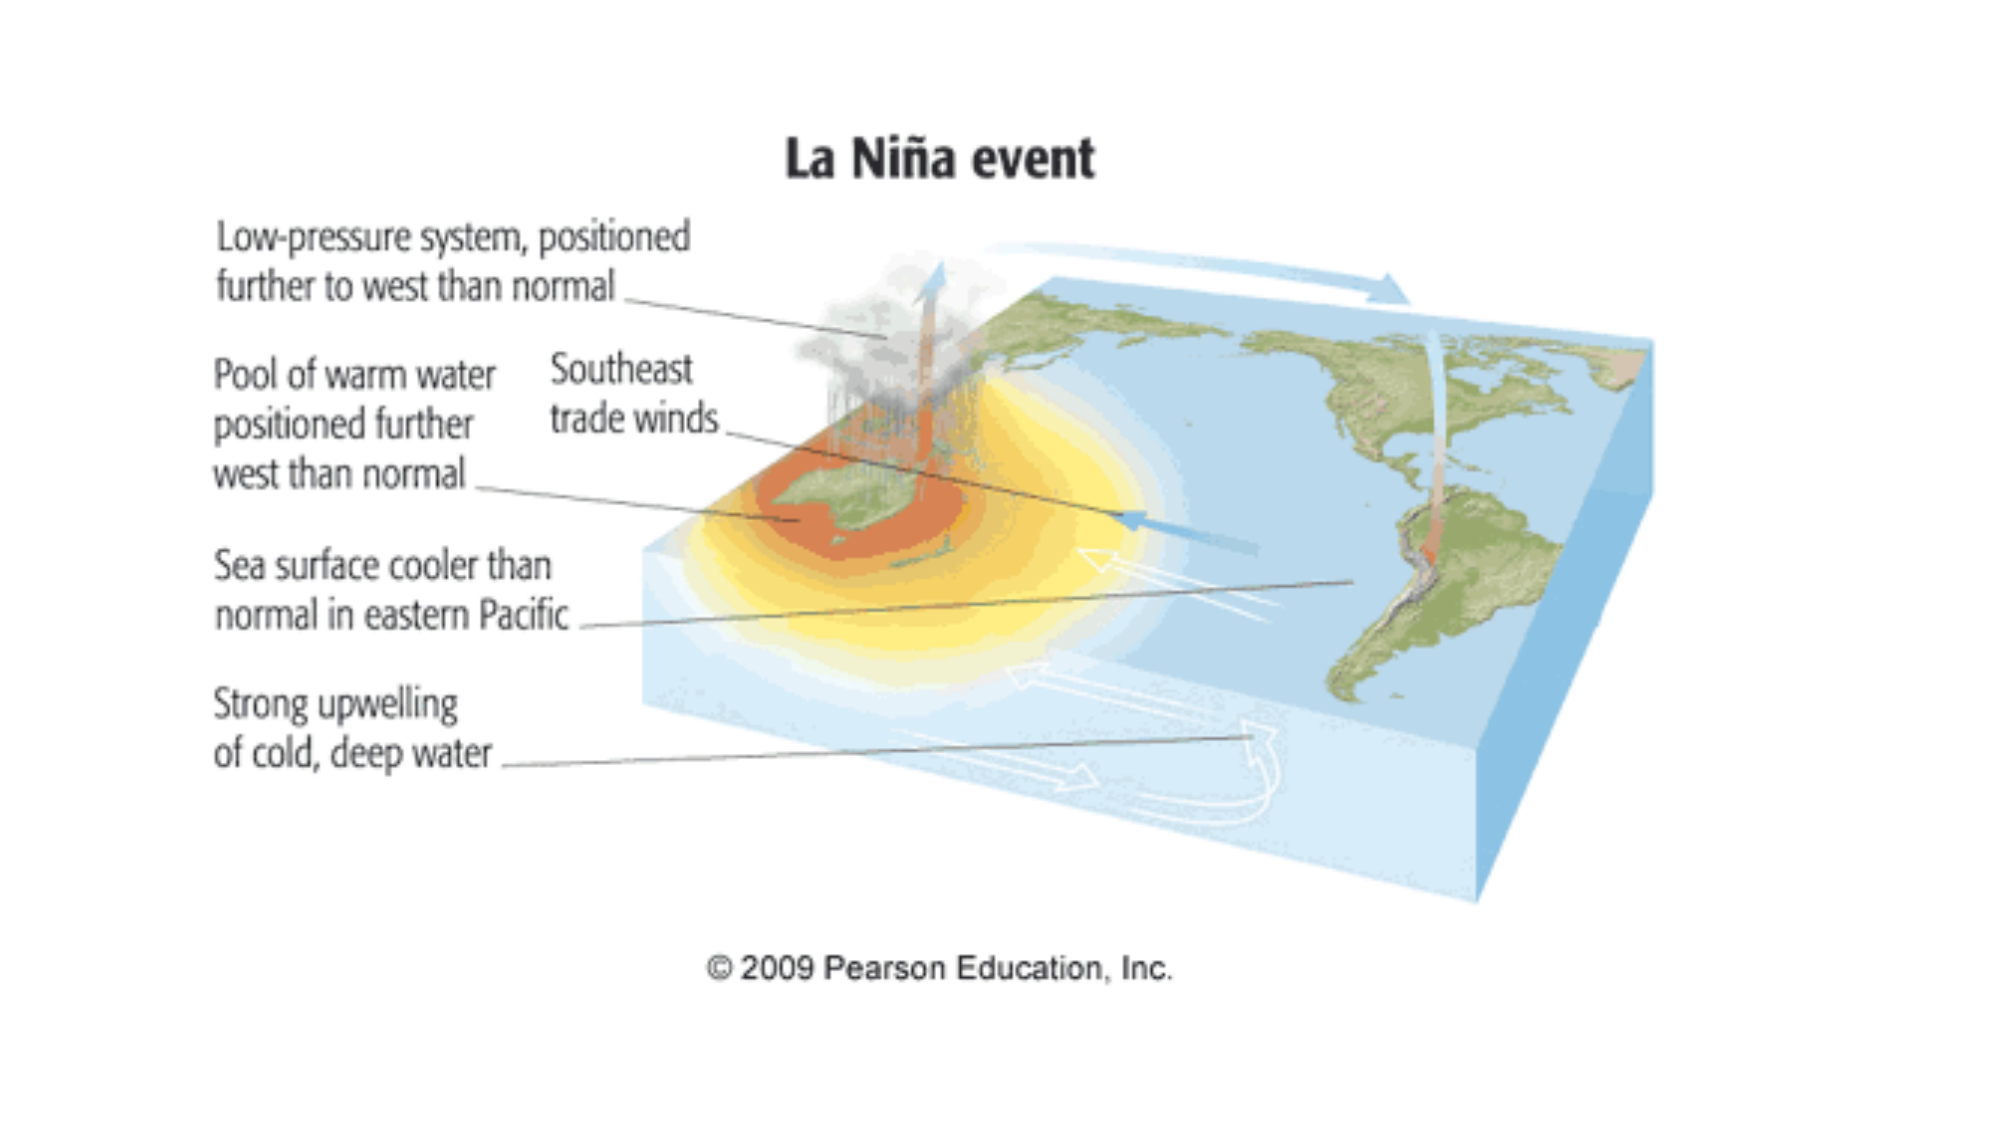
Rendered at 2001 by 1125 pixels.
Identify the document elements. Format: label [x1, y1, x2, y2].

picture [195, 120, 1689, 1005]
